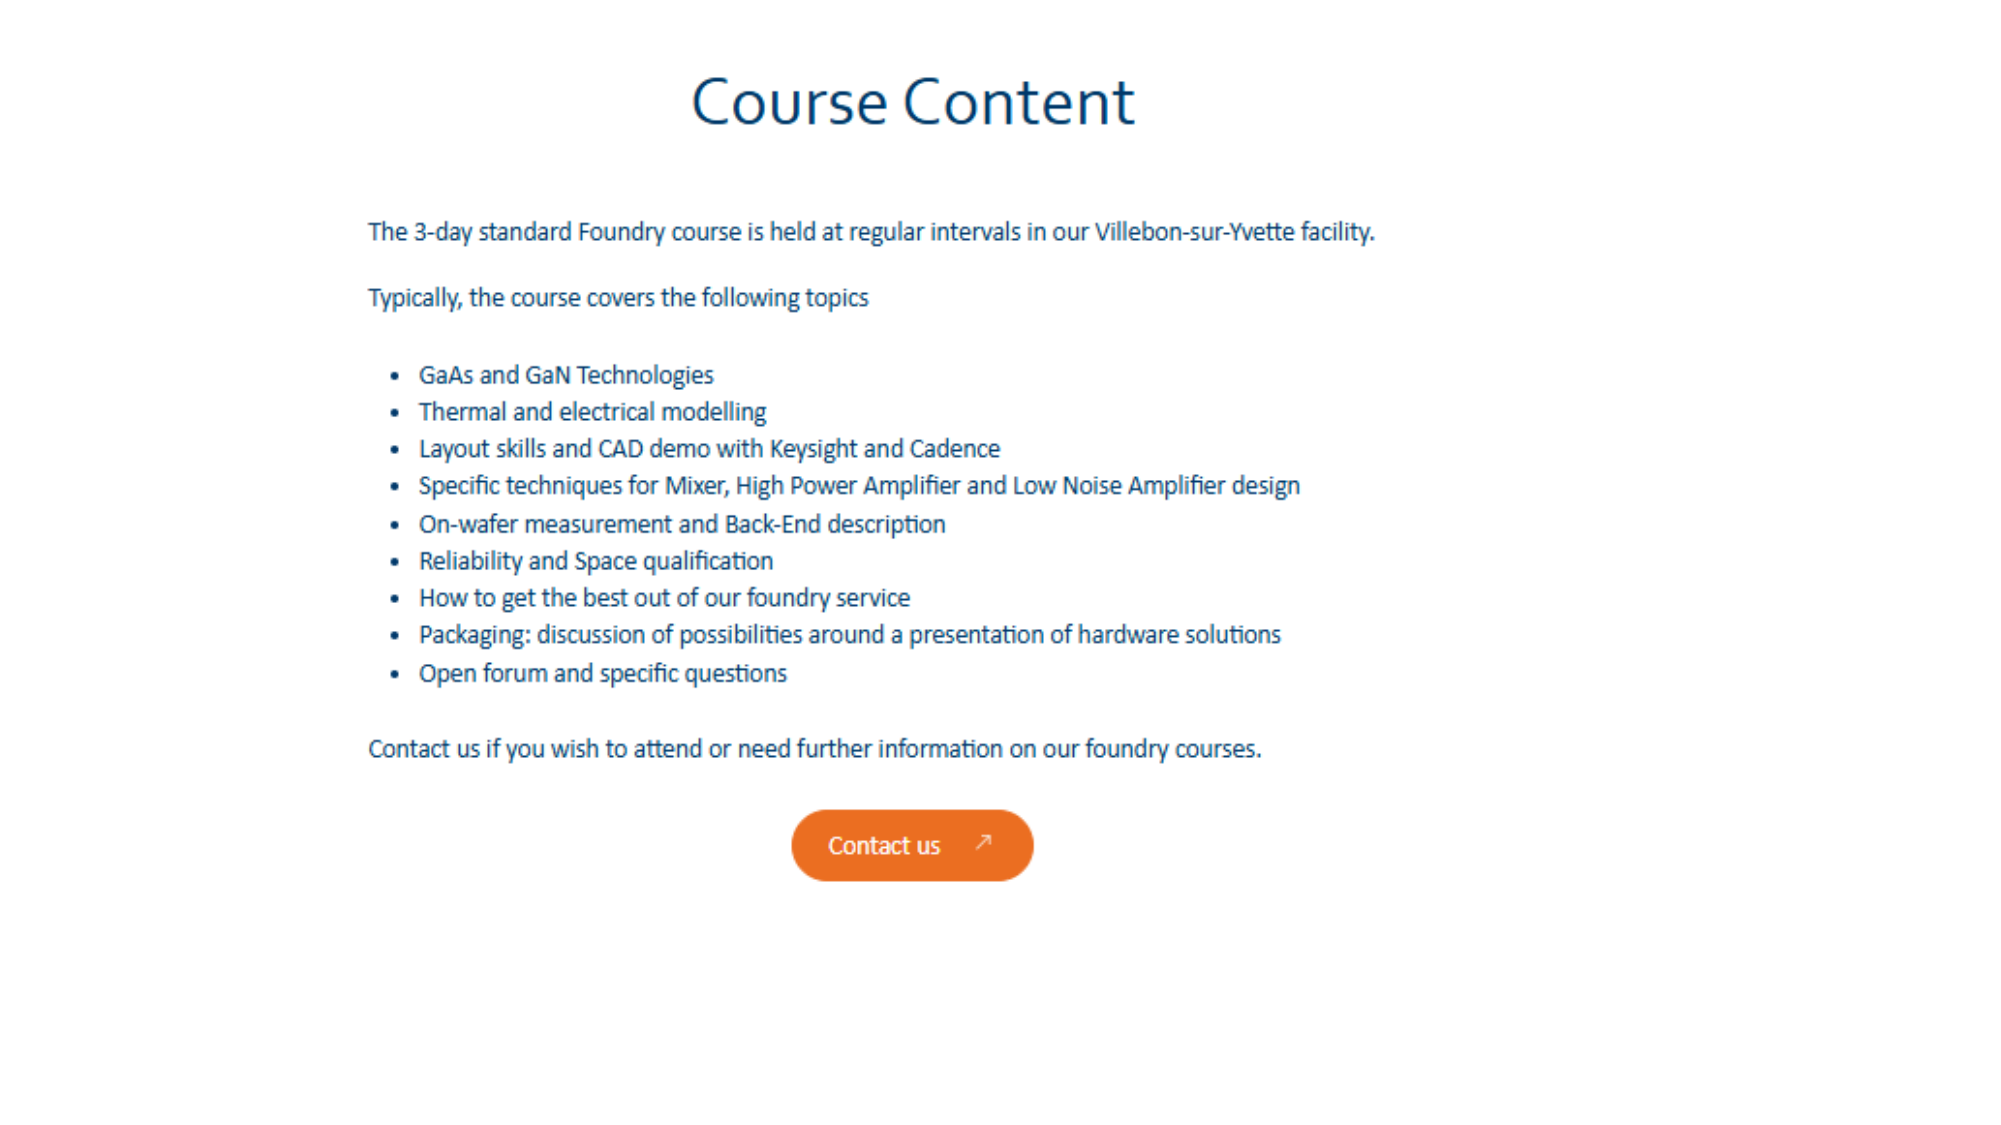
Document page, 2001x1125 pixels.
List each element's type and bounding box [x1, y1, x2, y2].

picture [303, 53, 1472, 908]
